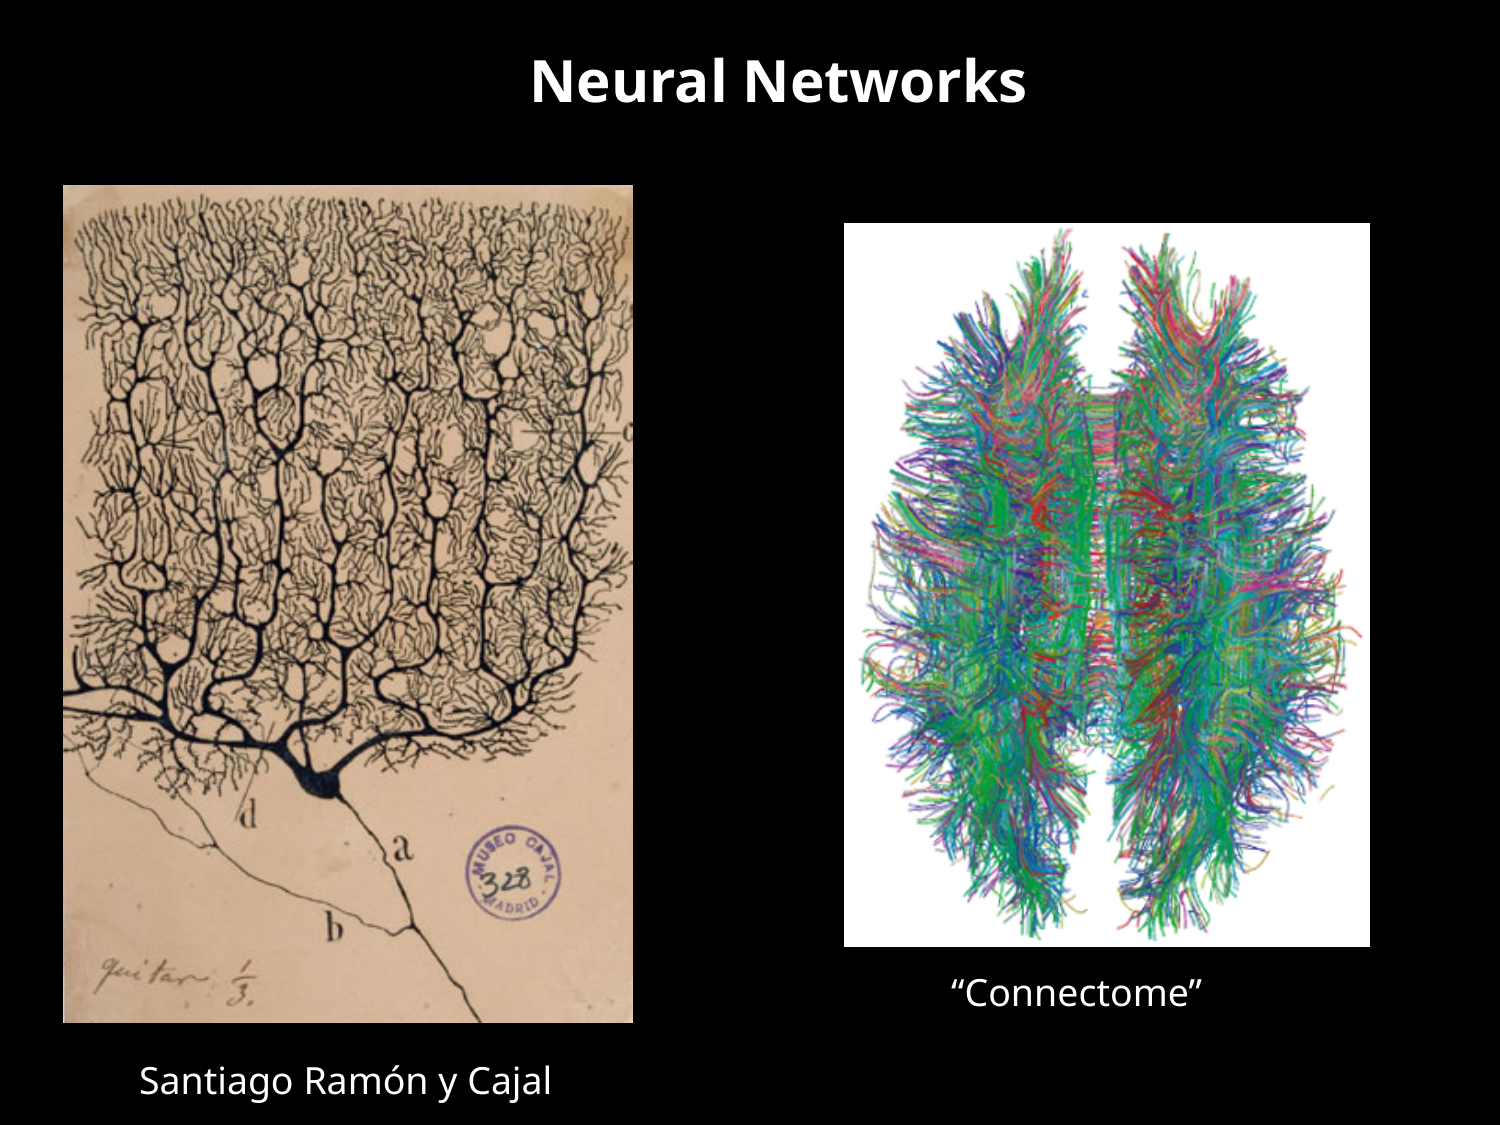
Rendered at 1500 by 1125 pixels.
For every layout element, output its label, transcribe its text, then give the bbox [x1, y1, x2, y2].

text_box Santiago Ramón y Cajal [124, 1049, 578, 1110]
picture [63, 185, 633, 1023]
text_box Neural Networks [514, 36, 1043, 122]
picture [843, 223, 1370, 947]
text_box “Connectome” [936, 962, 1218, 1022]
